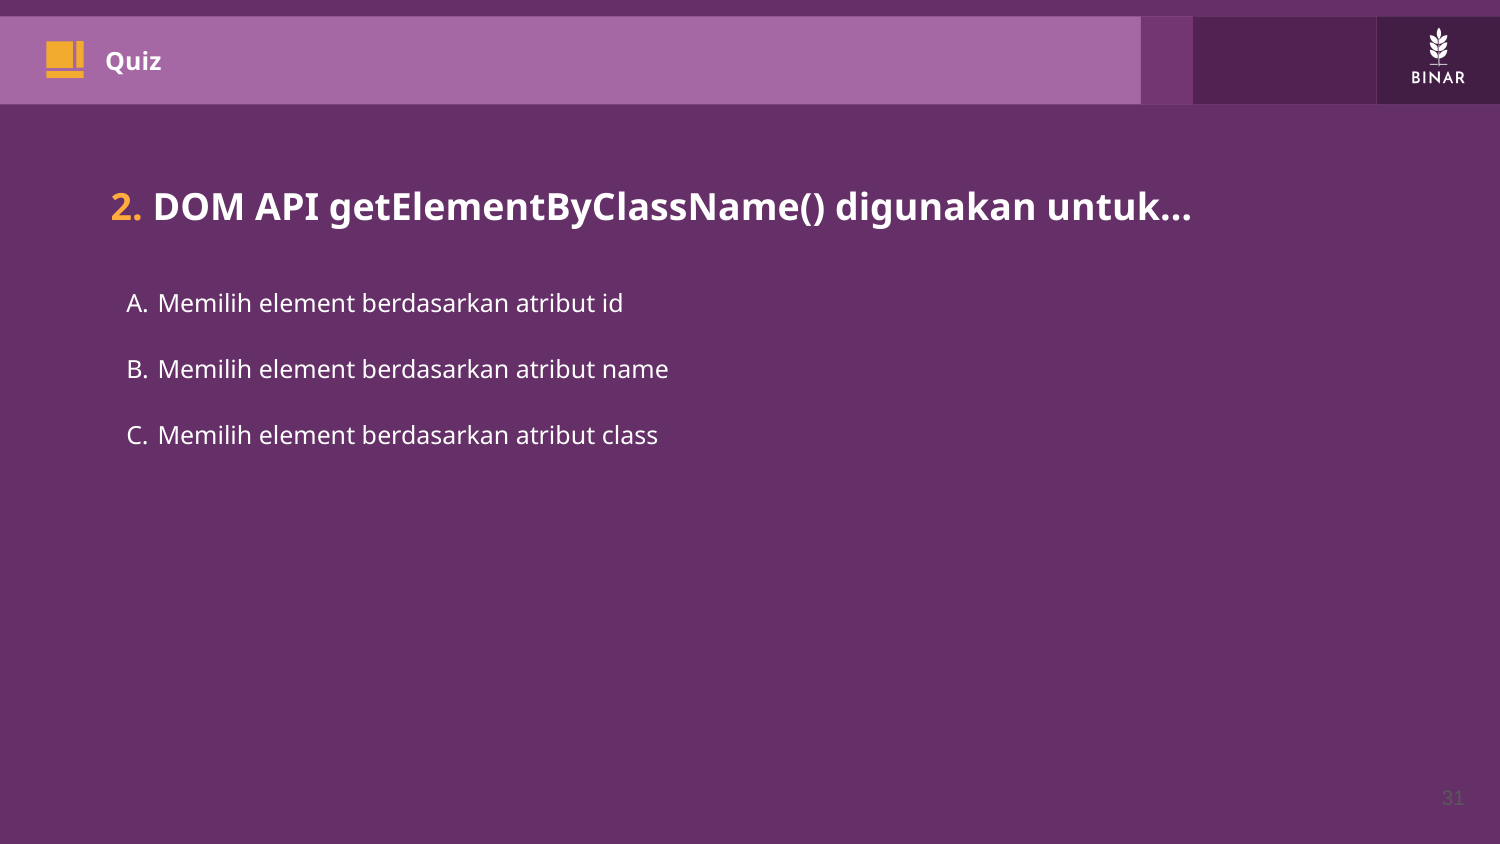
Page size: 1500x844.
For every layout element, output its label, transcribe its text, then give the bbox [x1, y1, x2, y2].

text_box 2. DOM API getElementByClassName() digunakan untuk… Memilih element berdasarkan atribut id Memilih element berdasarkan atribut name Memilih element berdasarkan atribut class [20, 161, 1377, 617]
text_box [46, 41, 73, 68]
text_box [76, 41, 84, 68]
text_box Quiz [94, 16, 1141, 105]
picture [1399, 17, 1477, 94]
text_box [1377, 16, 1500, 105]
text_box [1193, 16, 1377, 105]
text_box [0, 16, 94, 105]
text_box [1141, 16, 1193, 105]
text_box [46, 71, 84, 78]
slide_number ‹#› [1389, 764, 1480, 830]
